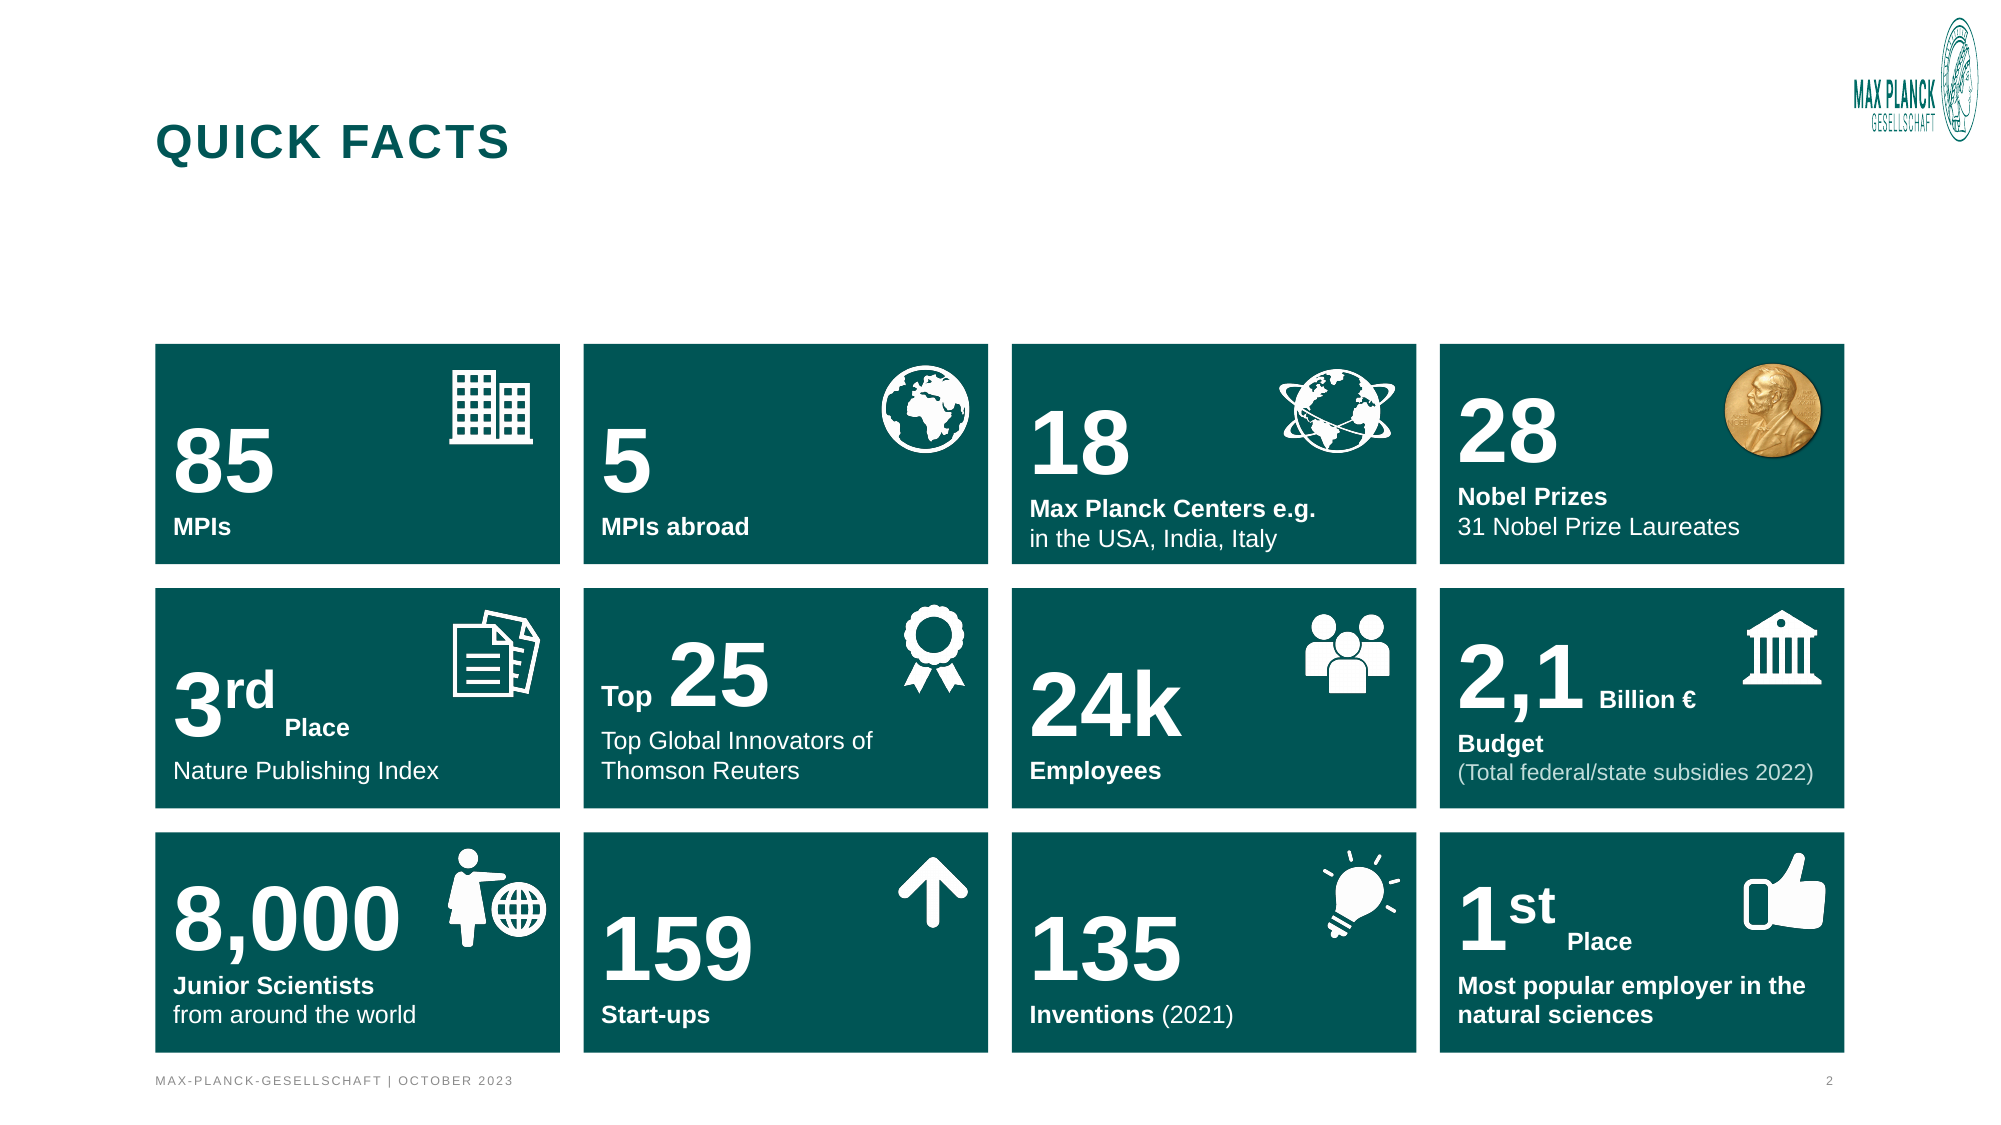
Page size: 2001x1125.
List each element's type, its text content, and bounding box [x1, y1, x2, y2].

picture [1732, 597, 1832, 697]
text_box 18 Max Planck Centers e.g. in the USA, India, Italy [1011, 343, 1417, 565]
text_box 85 MPIs [155, 343, 560, 565]
text_box 1st Place Most popular employer in the natural sciences [1439, 832, 1845, 1053]
picture [1268, 352, 1406, 456]
footer MAX-PLANCK-GESELLSCHAFT | October 2023 2 [155, 1058, 1845, 1089]
picture [887, 853, 979, 931]
text_box 2,1 Billion € Budget (Total federal/state subsidies 2022) [1439, 588, 1845, 809]
text_box 28 Nobel Prizes 31 Nobel Prize Laureates [1439, 343, 1845, 565]
text_box Top 25 Top Global Innovators of Thomson Reuters [583, 588, 989, 809]
picture [1734, 848, 1835, 934]
picture [1301, 847, 1418, 941]
picture [432, 357, 550, 452]
picture [884, 599, 984, 700]
text_box 3rd Place Nature Publishing Index [155, 588, 560, 809]
picture [1265, 583, 1430, 704]
picture [1722, 361, 1825, 461]
title Quick facts [155, 113, 1845, 344]
text_box 135 Inventions (2021) [1011, 832, 1417, 1053]
text_box 24k Employees [1011, 588, 1417, 809]
picture [438, 847, 556, 949]
picture [442, 607, 551, 701]
text_box 159 Start-ups [583, 832, 989, 1053]
text_box 5 MPIs abroad [583, 343, 989, 565]
text_box 8,000 Junior Scientists from around the world [155, 832, 560, 1053]
picture [874, 365, 977, 455]
